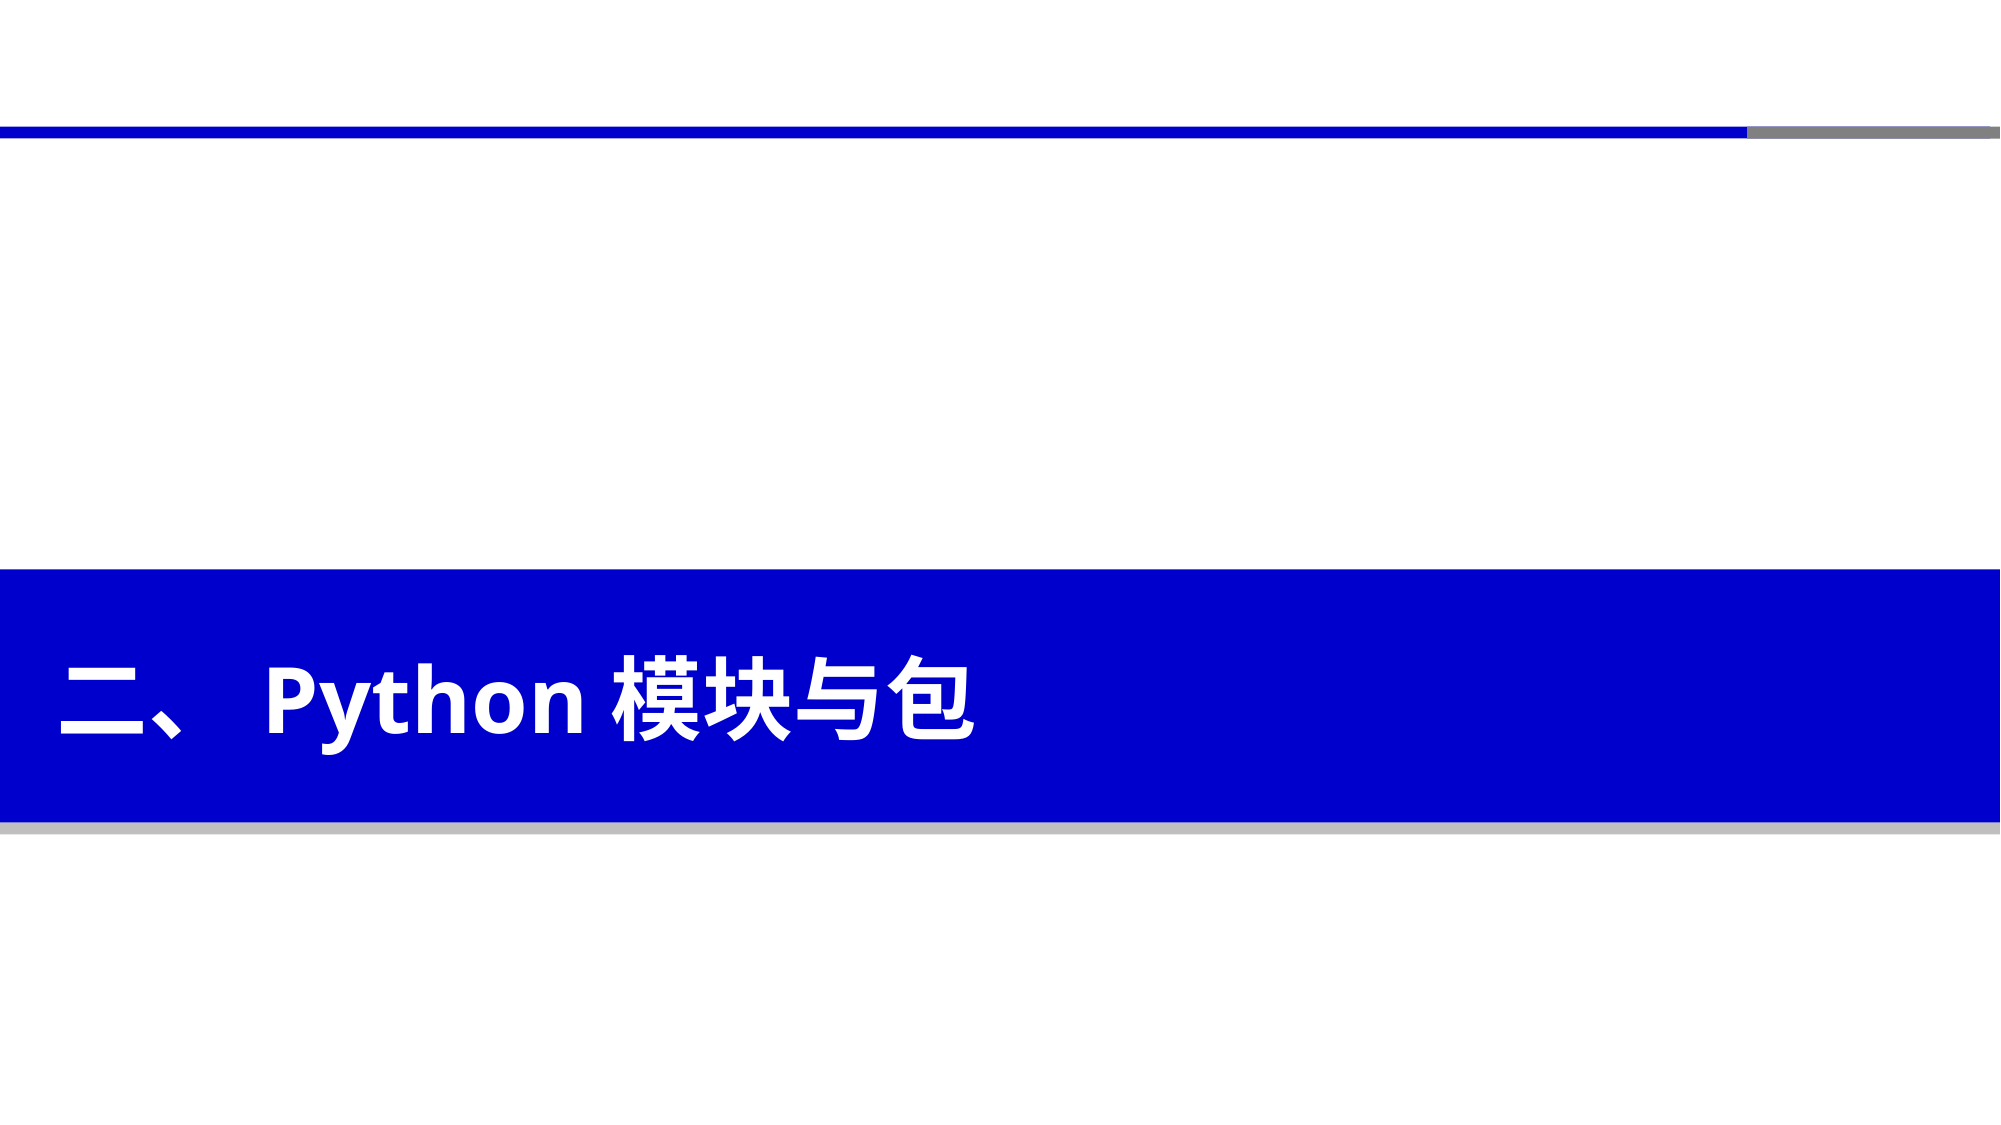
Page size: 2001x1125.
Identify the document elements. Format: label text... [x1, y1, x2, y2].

text_box 二、Python模块与包 [41, 634, 1957, 760]
text_box [0, 822, 2000, 835]
text_box [0, 569, 2000, 822]
